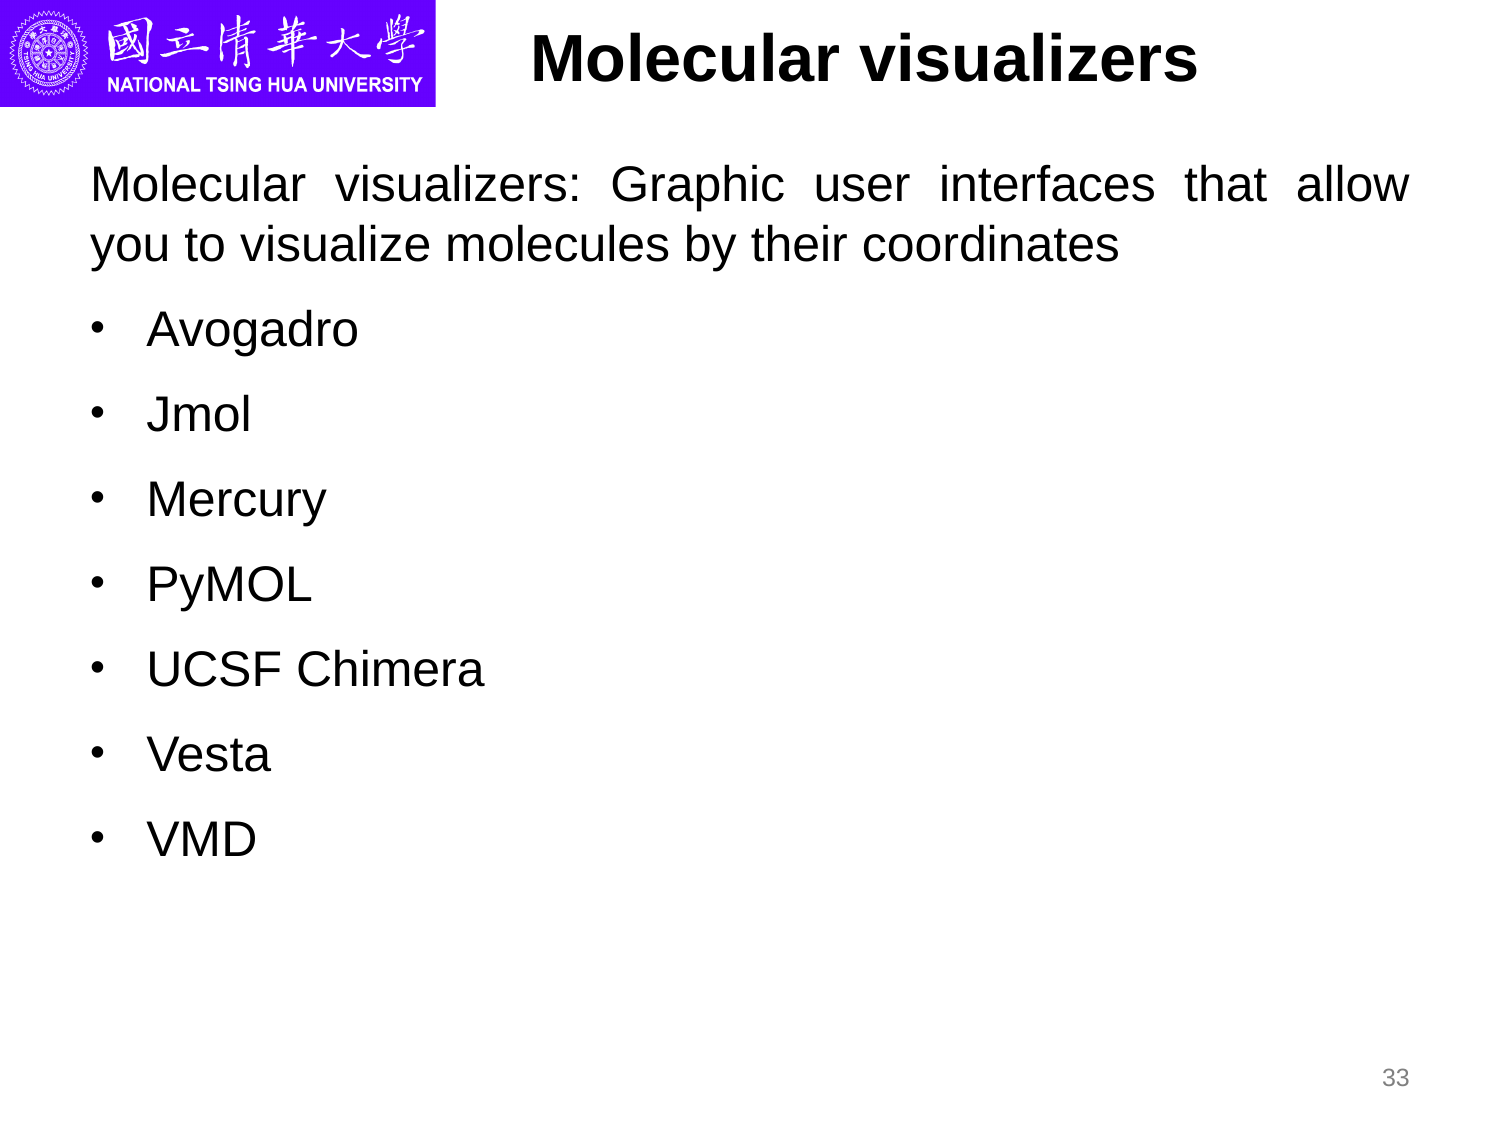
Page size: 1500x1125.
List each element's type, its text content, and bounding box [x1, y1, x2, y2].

list Molecular visualizers: Graphic user interfaces that allow you to visualize molecules by their coordinates Avogadro Jmol Mercury PyMOL UCSF Chimera Vesta VMD [75, 144, 1425, 1032]
slide_number 33 [1308, 1050, 1425, 1103]
title Molecular visualizers [515, 0, 1425, 107]
picture [0, 0, 436, 107]
